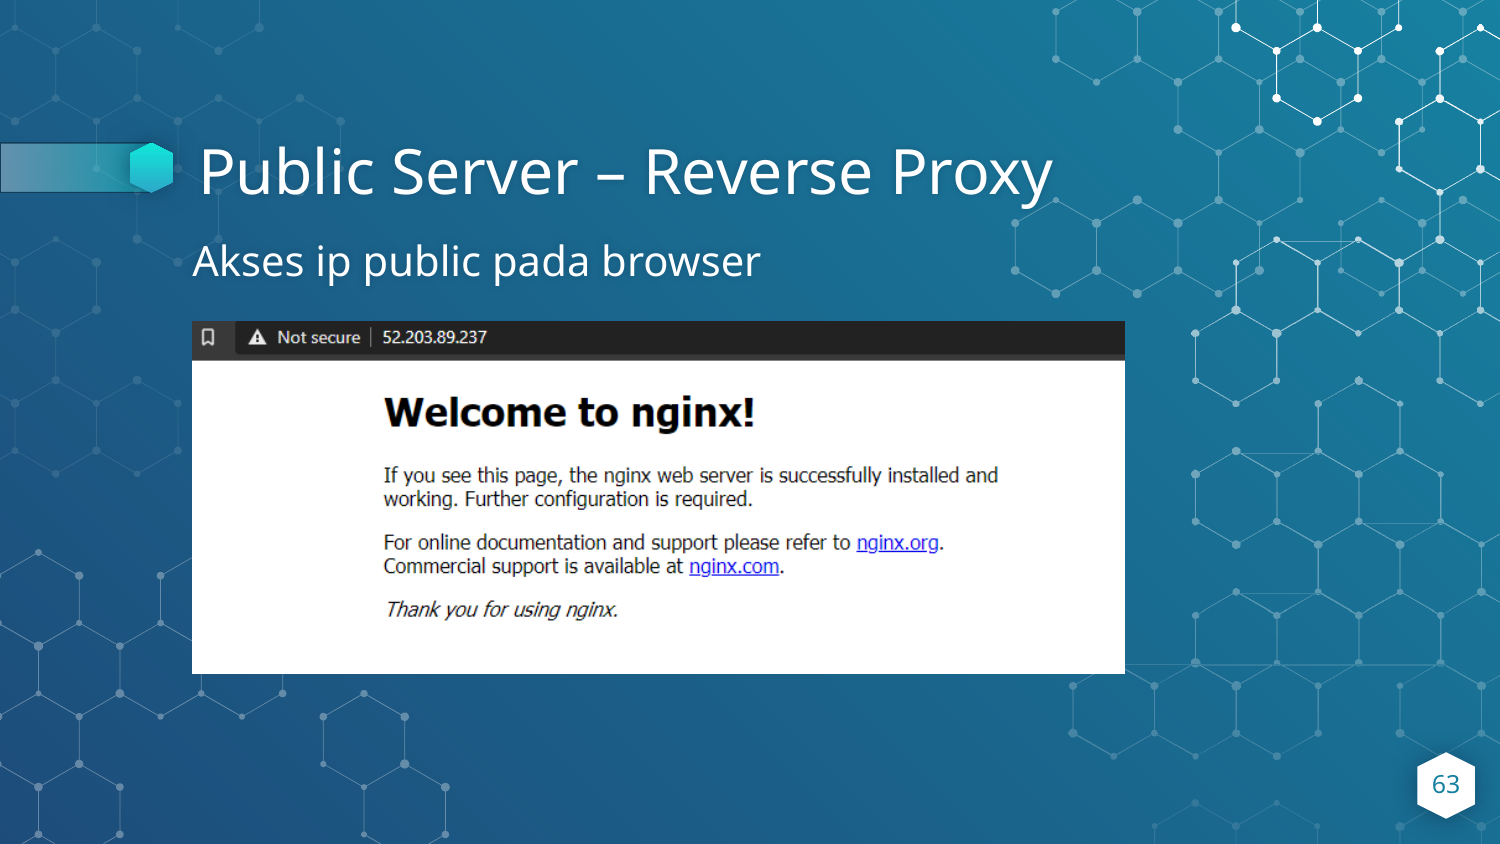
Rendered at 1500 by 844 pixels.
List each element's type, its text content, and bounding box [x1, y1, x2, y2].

slide_number 63 [1417, 752, 1475, 819]
title Public Server – Reverse Proxy [198, 140, 1125, 198]
picture [192, 321, 1126, 674]
text_box Akses ip public pada browser [192, 234, 1276, 297]
